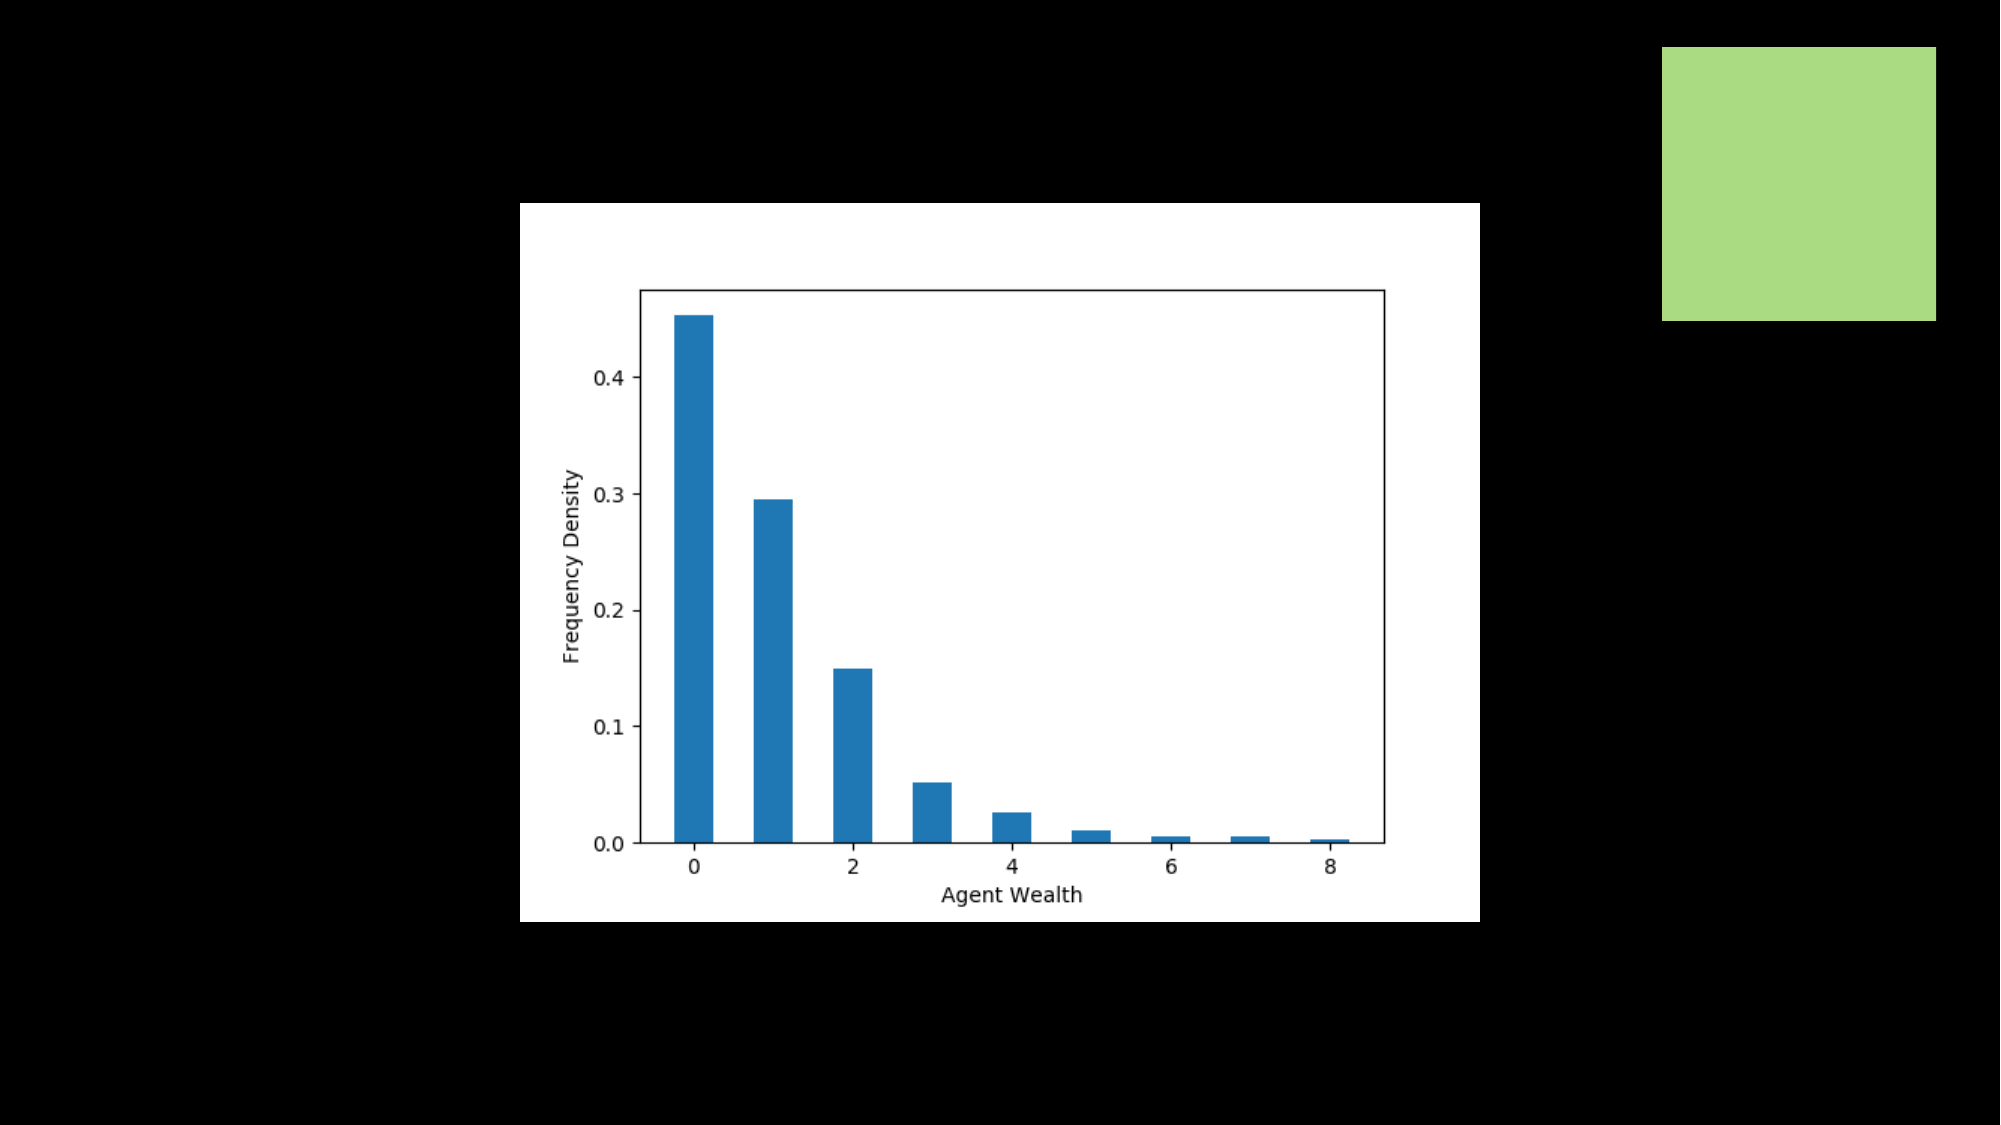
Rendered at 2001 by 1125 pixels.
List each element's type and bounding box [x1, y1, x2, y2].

picture [520, 203, 1480, 922]
text_box [1661, 46, 1937, 322]
